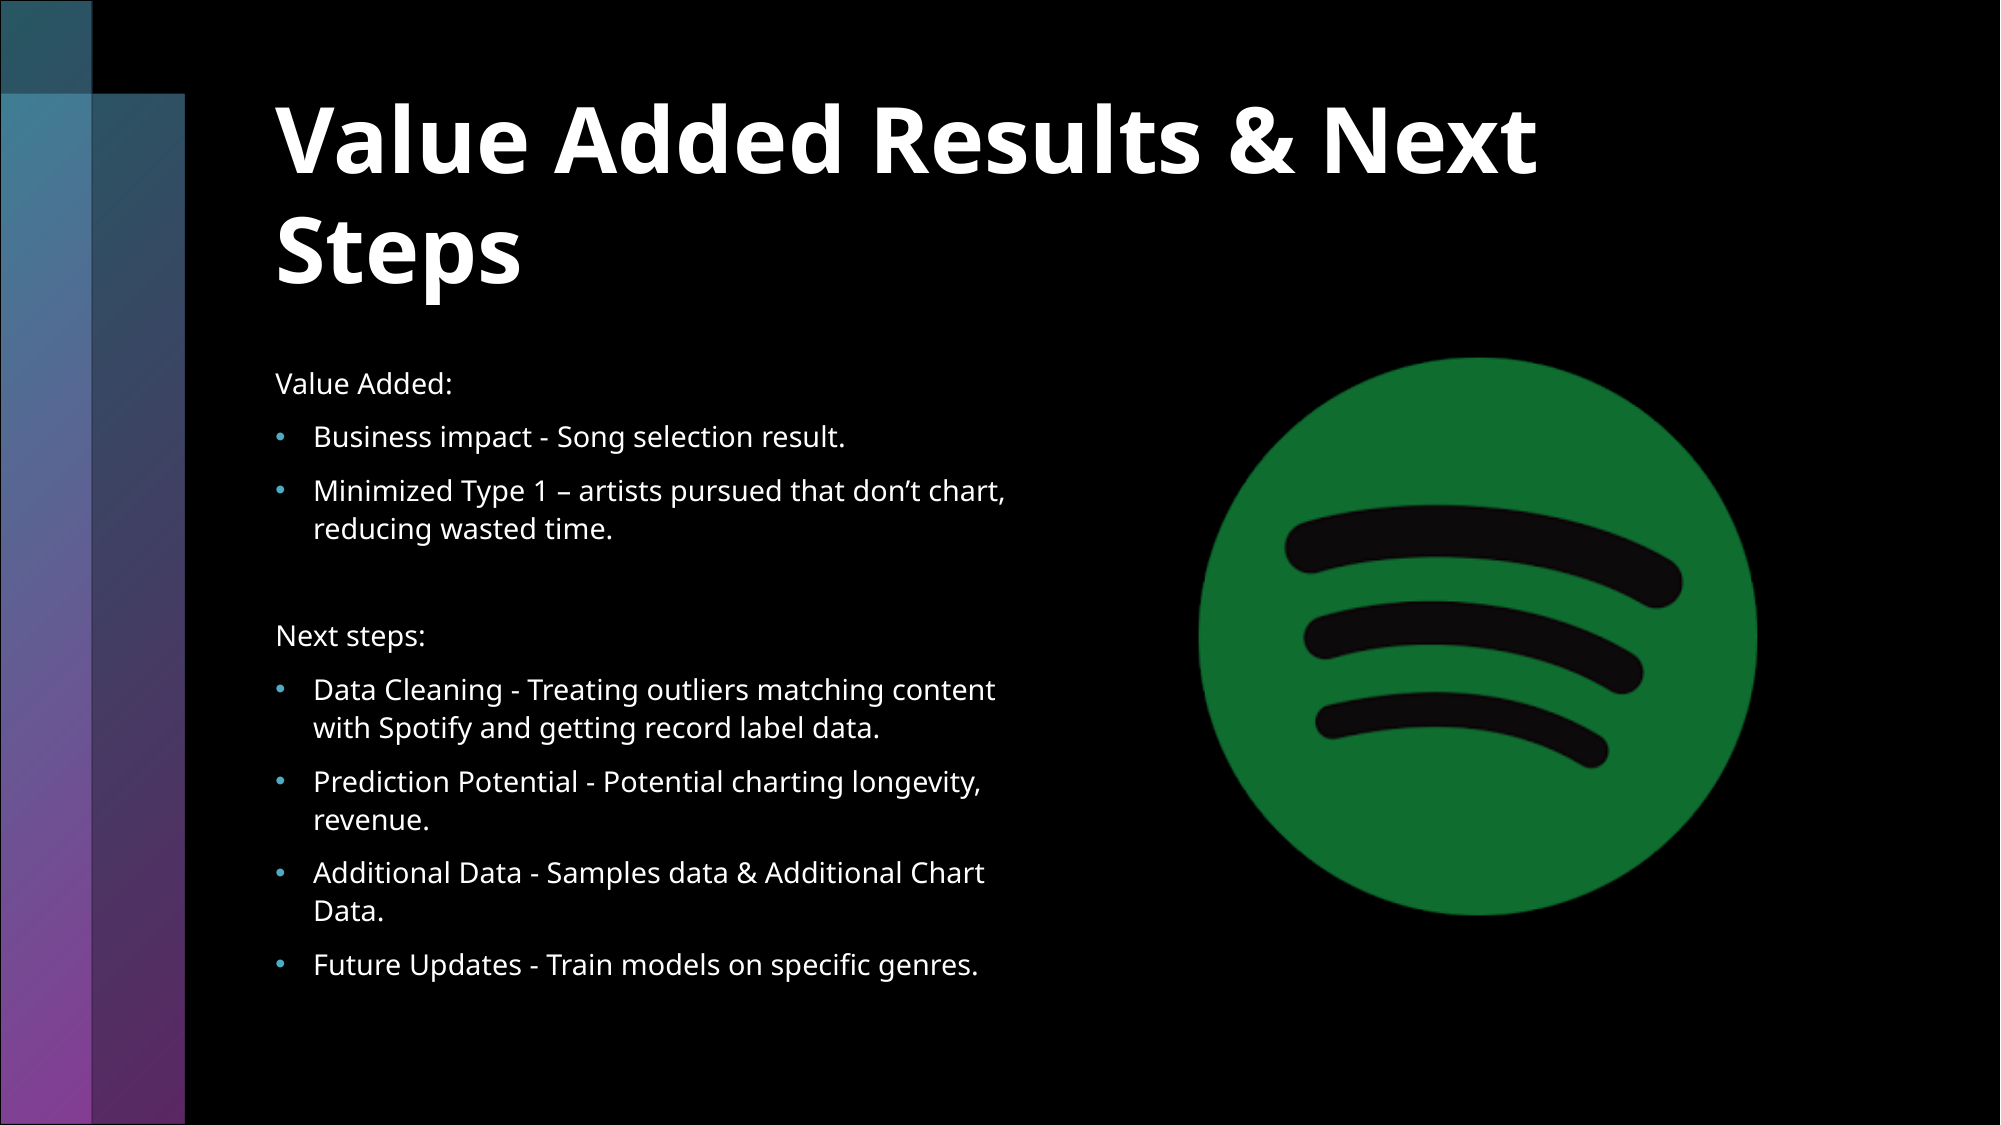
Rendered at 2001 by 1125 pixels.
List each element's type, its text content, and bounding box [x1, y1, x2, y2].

list Value Added: Business impact - Song selection result. Minimized Type 1 – artists pursued that don’t chart, reducing wasted time. Next steps: Data Cleaning - Treating outliers matching content with Spotify and getting record label data. Prediction Potential - Potential charting longevity, revenue. Additional Data - Samples data & Additional Chart Data. Future Updates - Train models on specific genres. [260, 354, 1057, 999]
title Value Added Results & Next Steps [260, 74, 1817, 329]
picture [1170, 329, 1787, 945]
